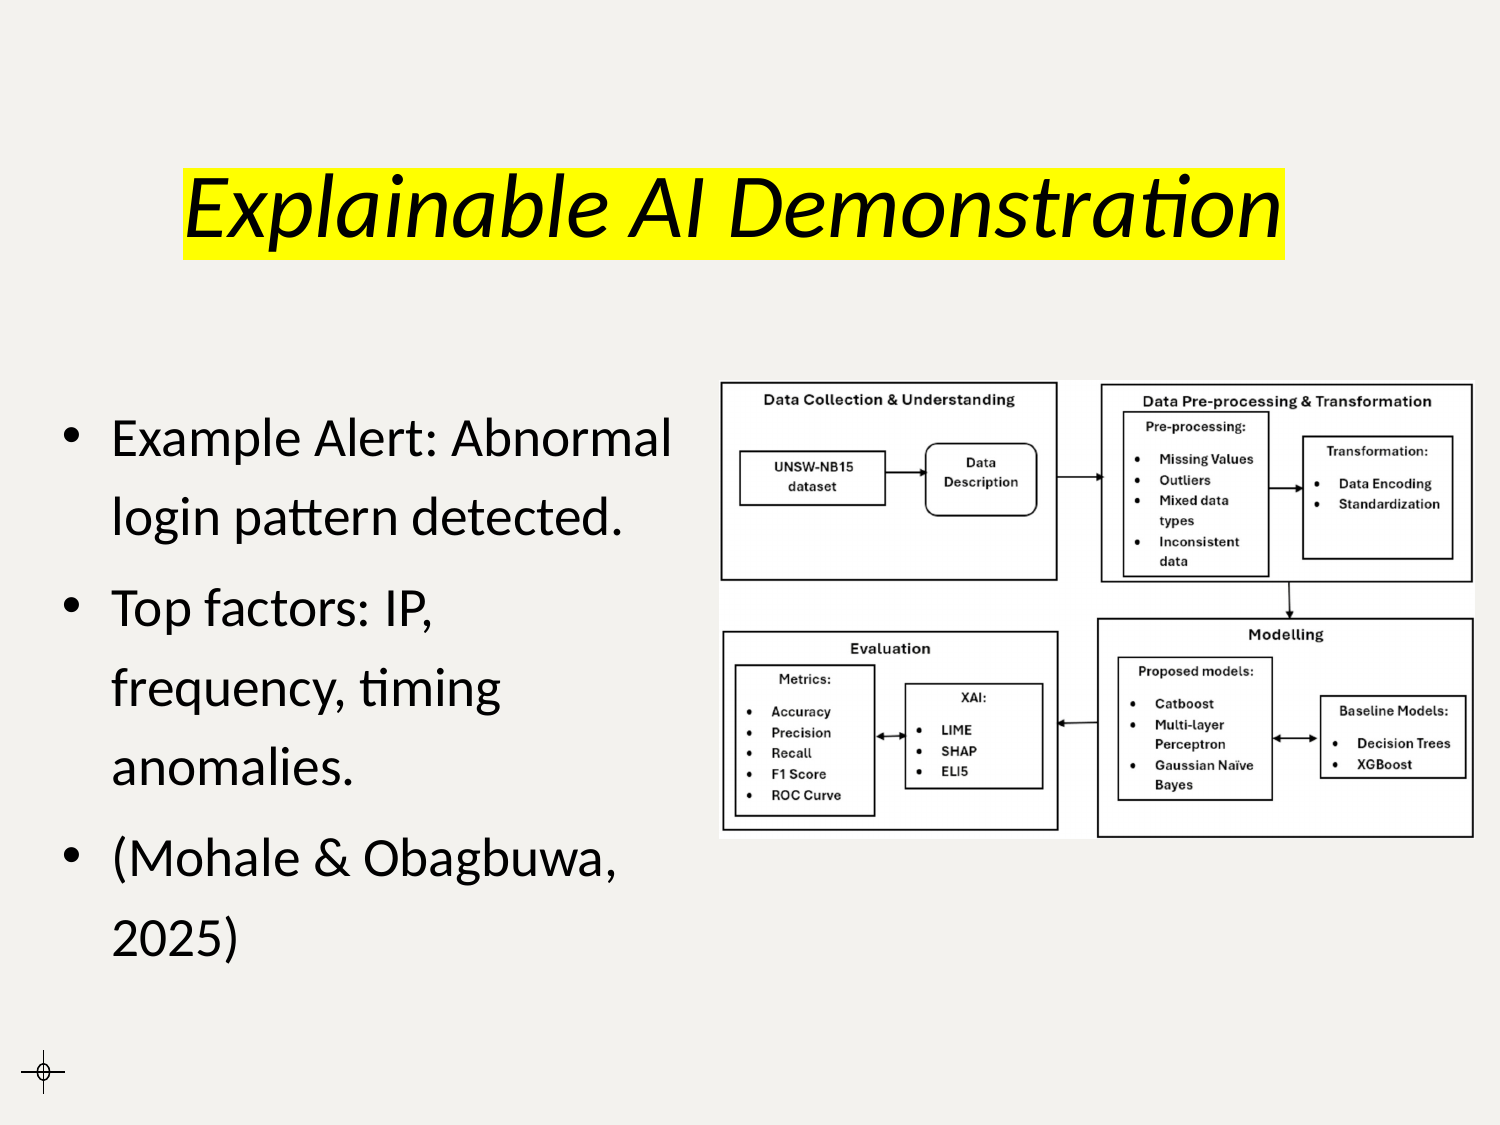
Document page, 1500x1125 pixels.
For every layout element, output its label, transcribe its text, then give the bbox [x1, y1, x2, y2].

title Explainable AI Demonstration [150, 59, 1318, 319]
picture [718, 379, 1476, 840]
list Example Alert: Abnormal login pattern detected. Top factors: IP, frequency, timing anomalies. (Mohale & Obagbuwa, 2025) [41, 380, 695, 1013]
